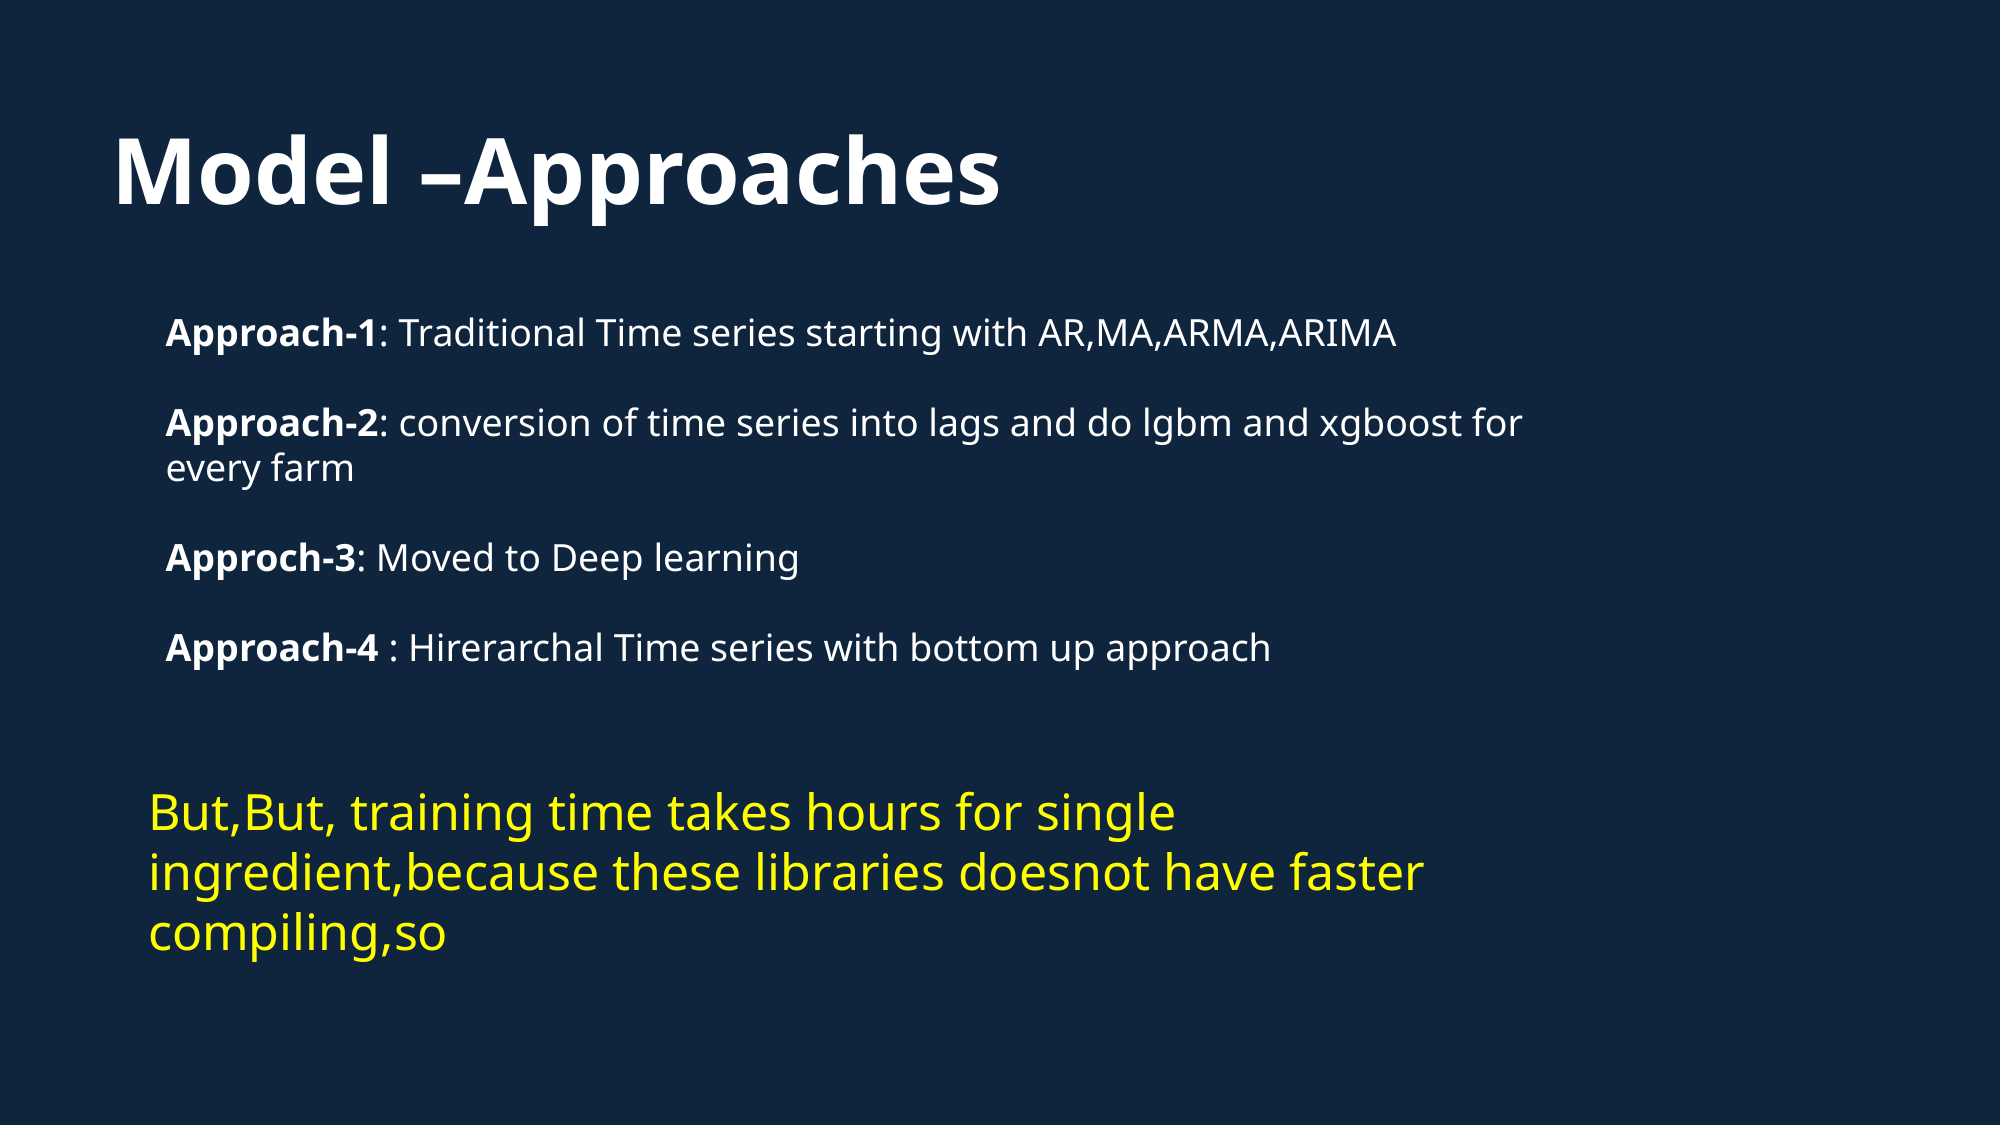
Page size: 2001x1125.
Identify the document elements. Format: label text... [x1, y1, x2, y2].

title Model –Approaches [96, 83, 1822, 267]
text_box Approach-1: Traditional Time series starting with AR,MA,ARMA,ARIMA Approach-2: conversion of time series into lags and do lgbm and xgboost for every farm Approch-3: Moved to Deep learning Approach-4 : Hirerarchal Time series with bottom up approach [150, 301, 1563, 677]
text_box But,But, training time takes hours for single ingredient,because these libraries doesnot have faster compiling,so [133, 773, 1652, 969]
